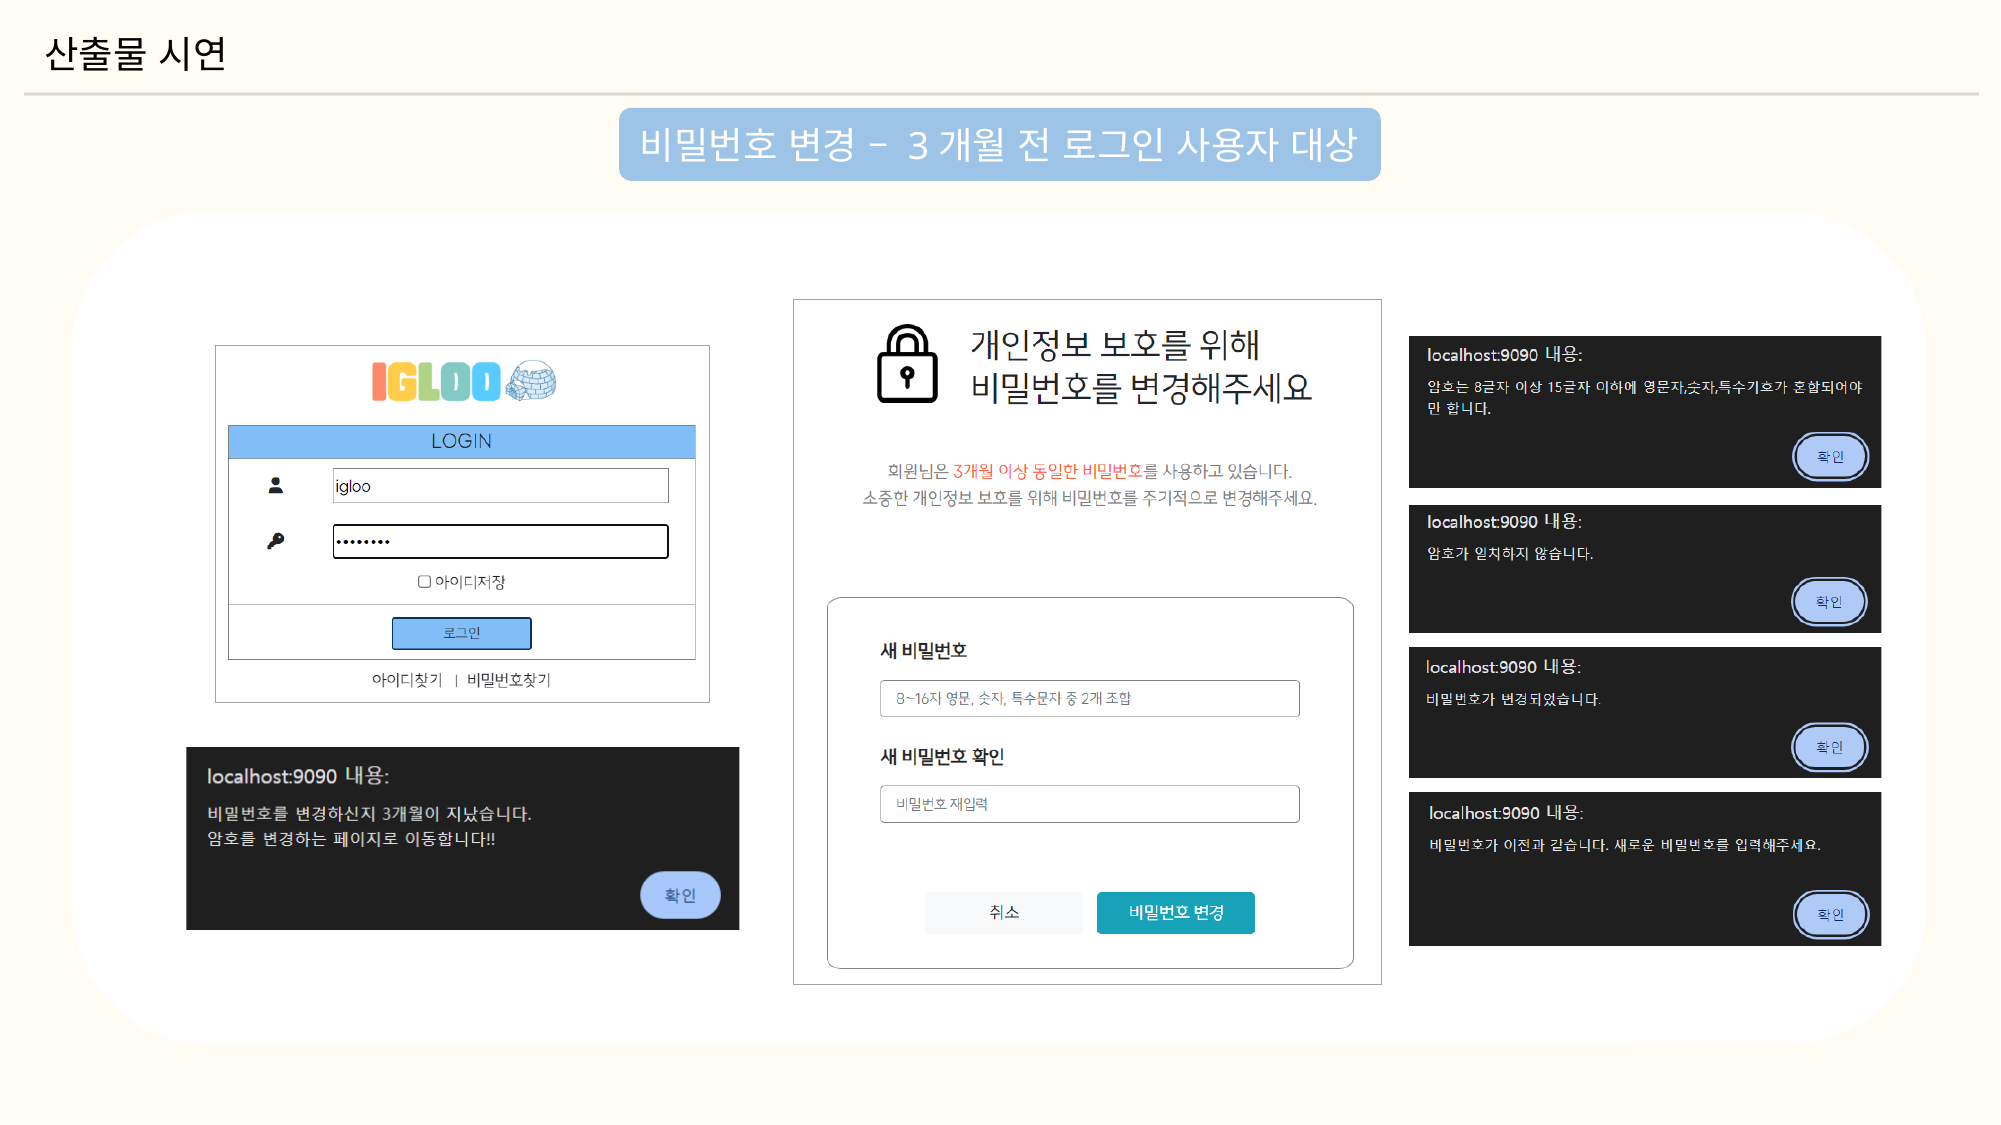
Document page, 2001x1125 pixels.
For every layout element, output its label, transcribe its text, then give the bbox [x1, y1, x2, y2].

picture [186, 747, 740, 930]
picture [1409, 505, 1882, 633]
text_box 비밀번호 변경 – 3개월 전 로그인 사용자 대상 [618, 106, 1382, 182]
picture [794, 300, 1381, 985]
text_box [70, 210, 1928, 1046]
text_box 산출물 시연 [29, 23, 243, 84]
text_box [24, 88, 1979, 100]
picture [1409, 336, 1882, 488]
picture [216, 346, 710, 702]
picture [1409, 792, 1882, 946]
picture [1409, 647, 1882, 778]
